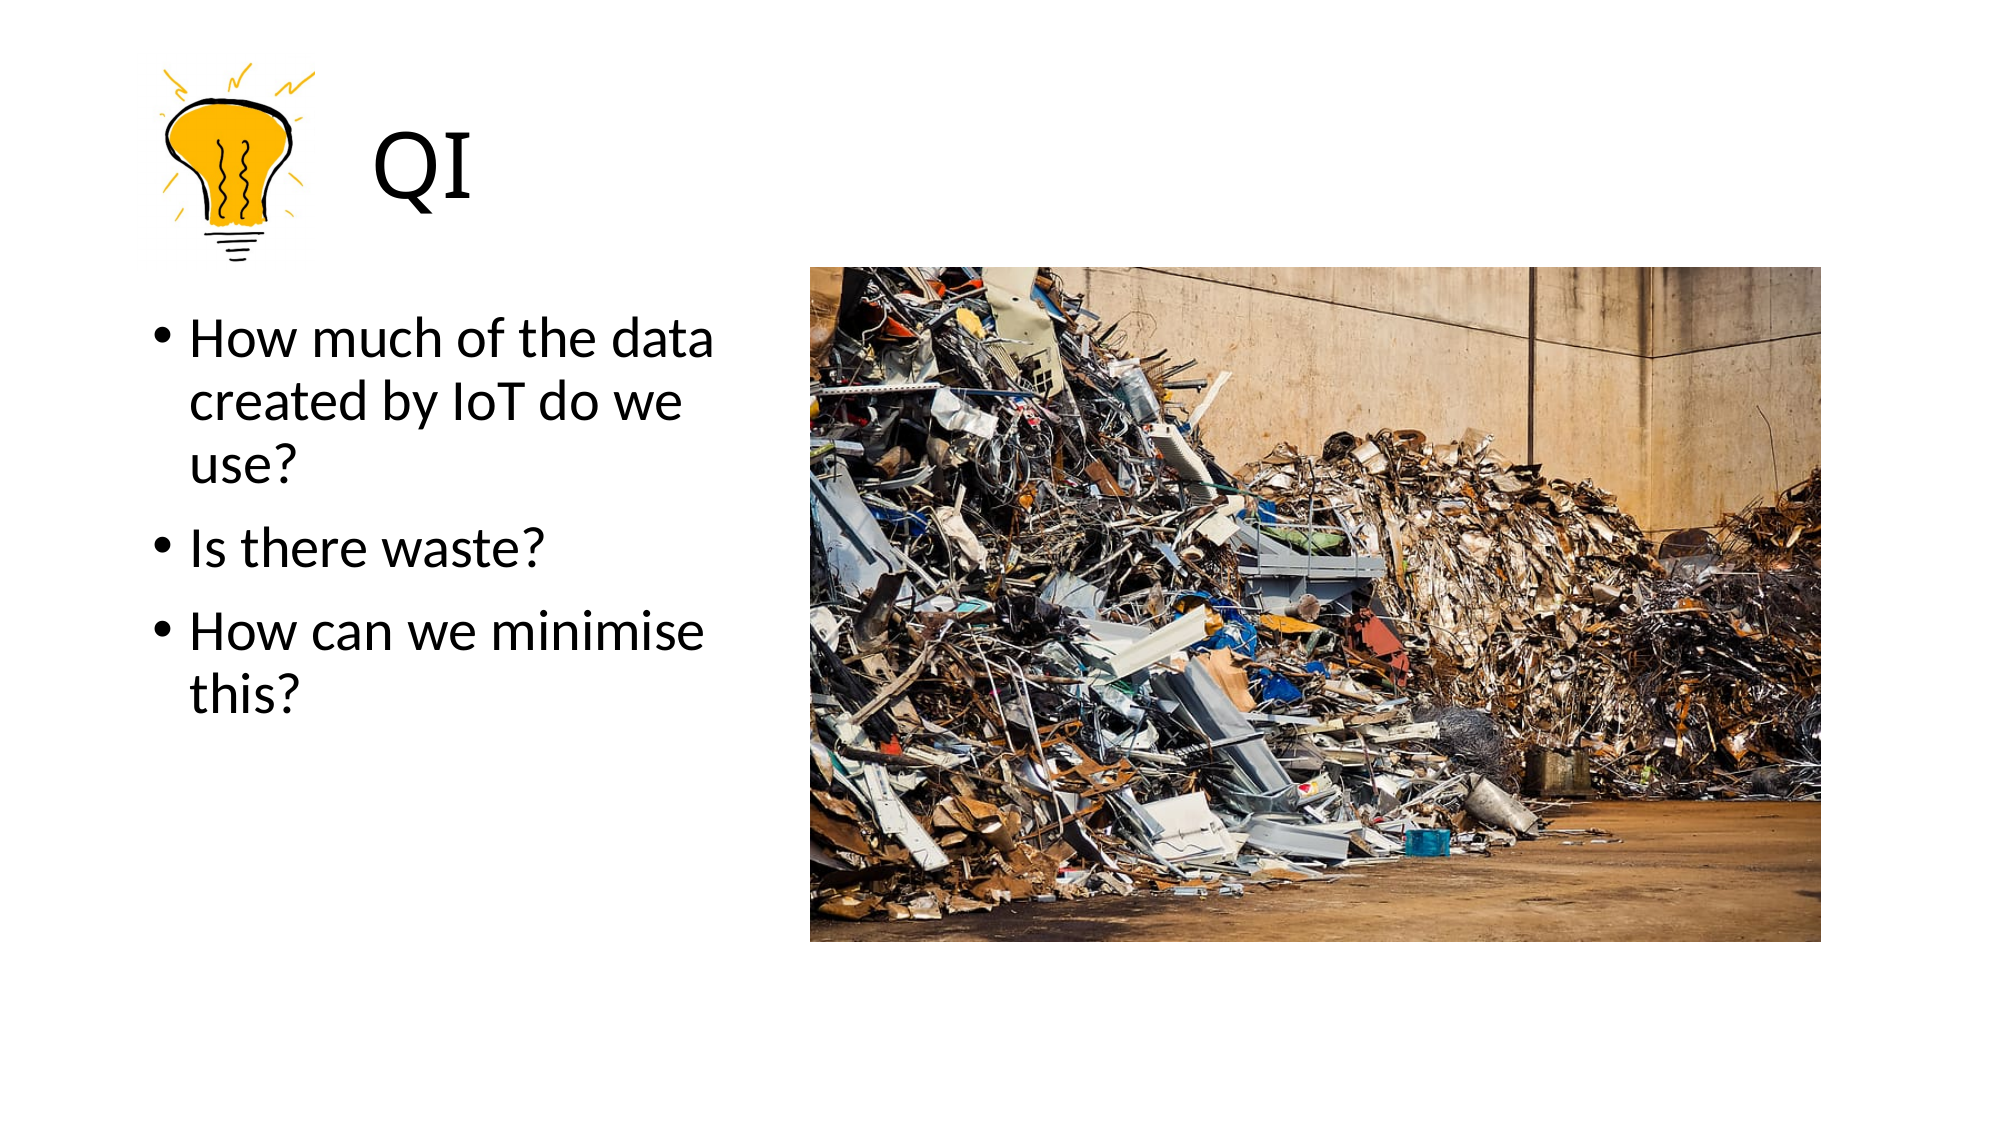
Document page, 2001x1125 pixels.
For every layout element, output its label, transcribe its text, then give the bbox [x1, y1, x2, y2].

picture [137, 53, 315, 271]
list How much of the data created by IoT do we use? Is there waste? How can we minimise this? [137, 299, 792, 1014]
picture [810, 267, 1821, 942]
title QI [355, 59, 1863, 278]
